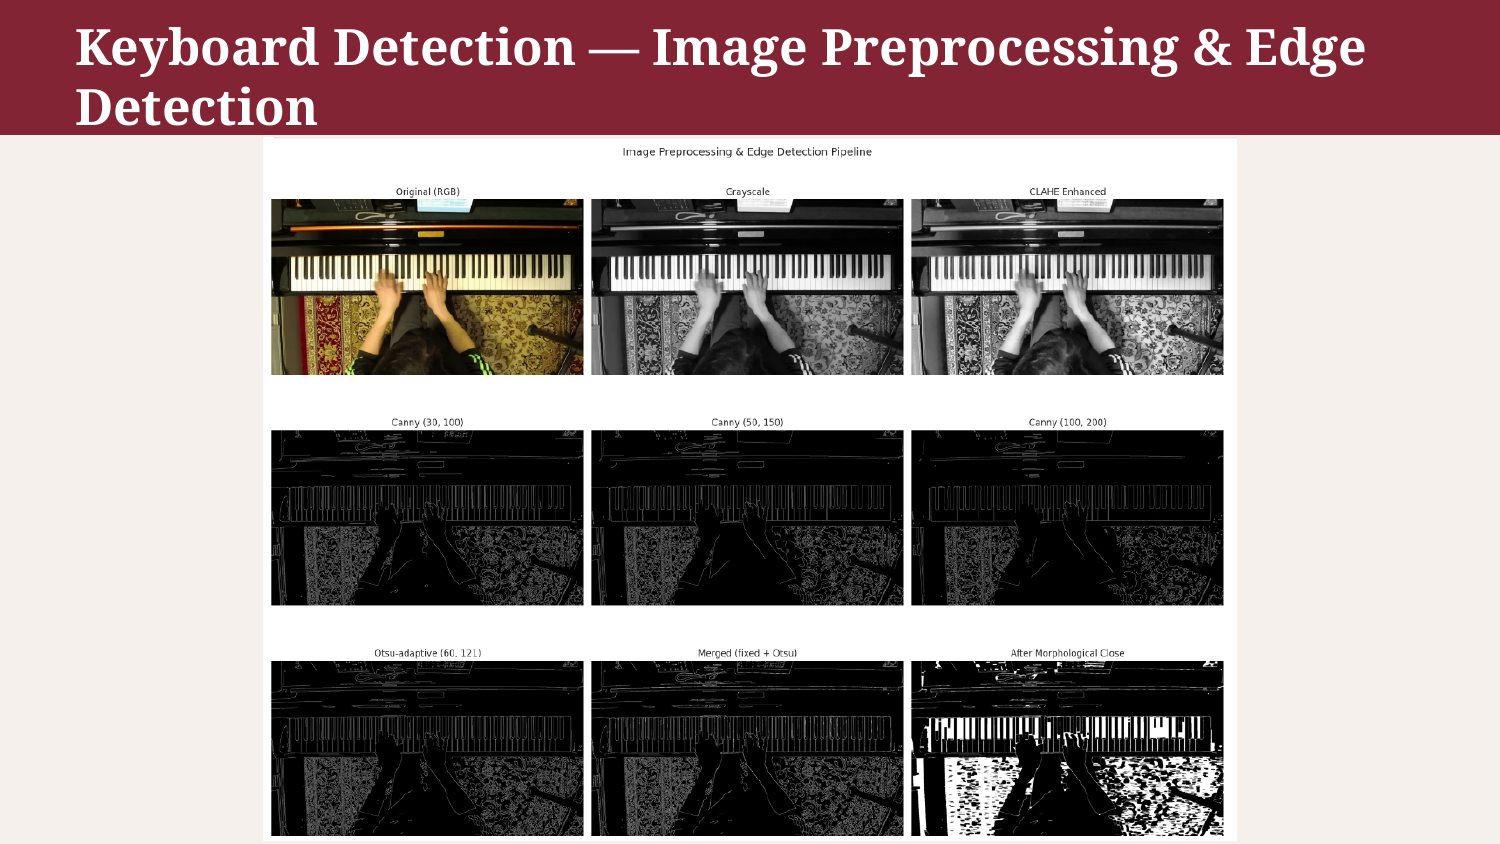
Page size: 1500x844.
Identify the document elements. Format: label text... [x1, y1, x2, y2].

text_box Keyboard Detection — Image Preprocessing & Edge Detection [74, 7, 1425, 143]
text_box [0, 0, 1500, 135]
picture [263, 137, 1237, 841]
